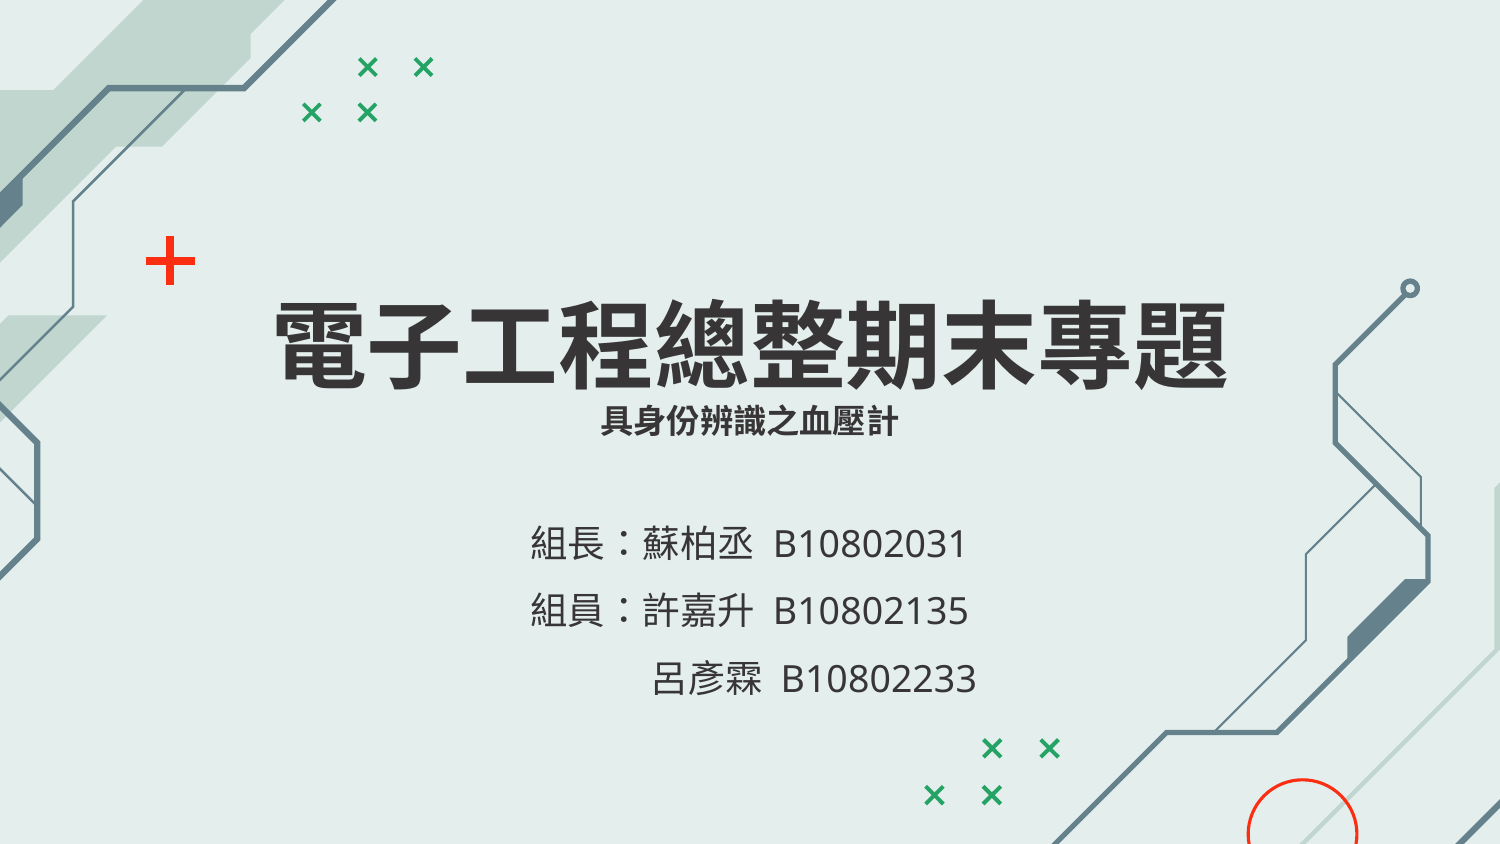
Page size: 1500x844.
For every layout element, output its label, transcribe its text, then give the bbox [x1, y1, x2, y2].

title 電子工程總整期末專題 具身份辨識之血壓計 [201, 186, 1299, 540]
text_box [145, 236, 196, 286]
subtitle 組長：蘇柏丞 B10802031 組員：許嘉升 B10802135 呂彥霖 B10802233 [212, 560, 1288, 637]
